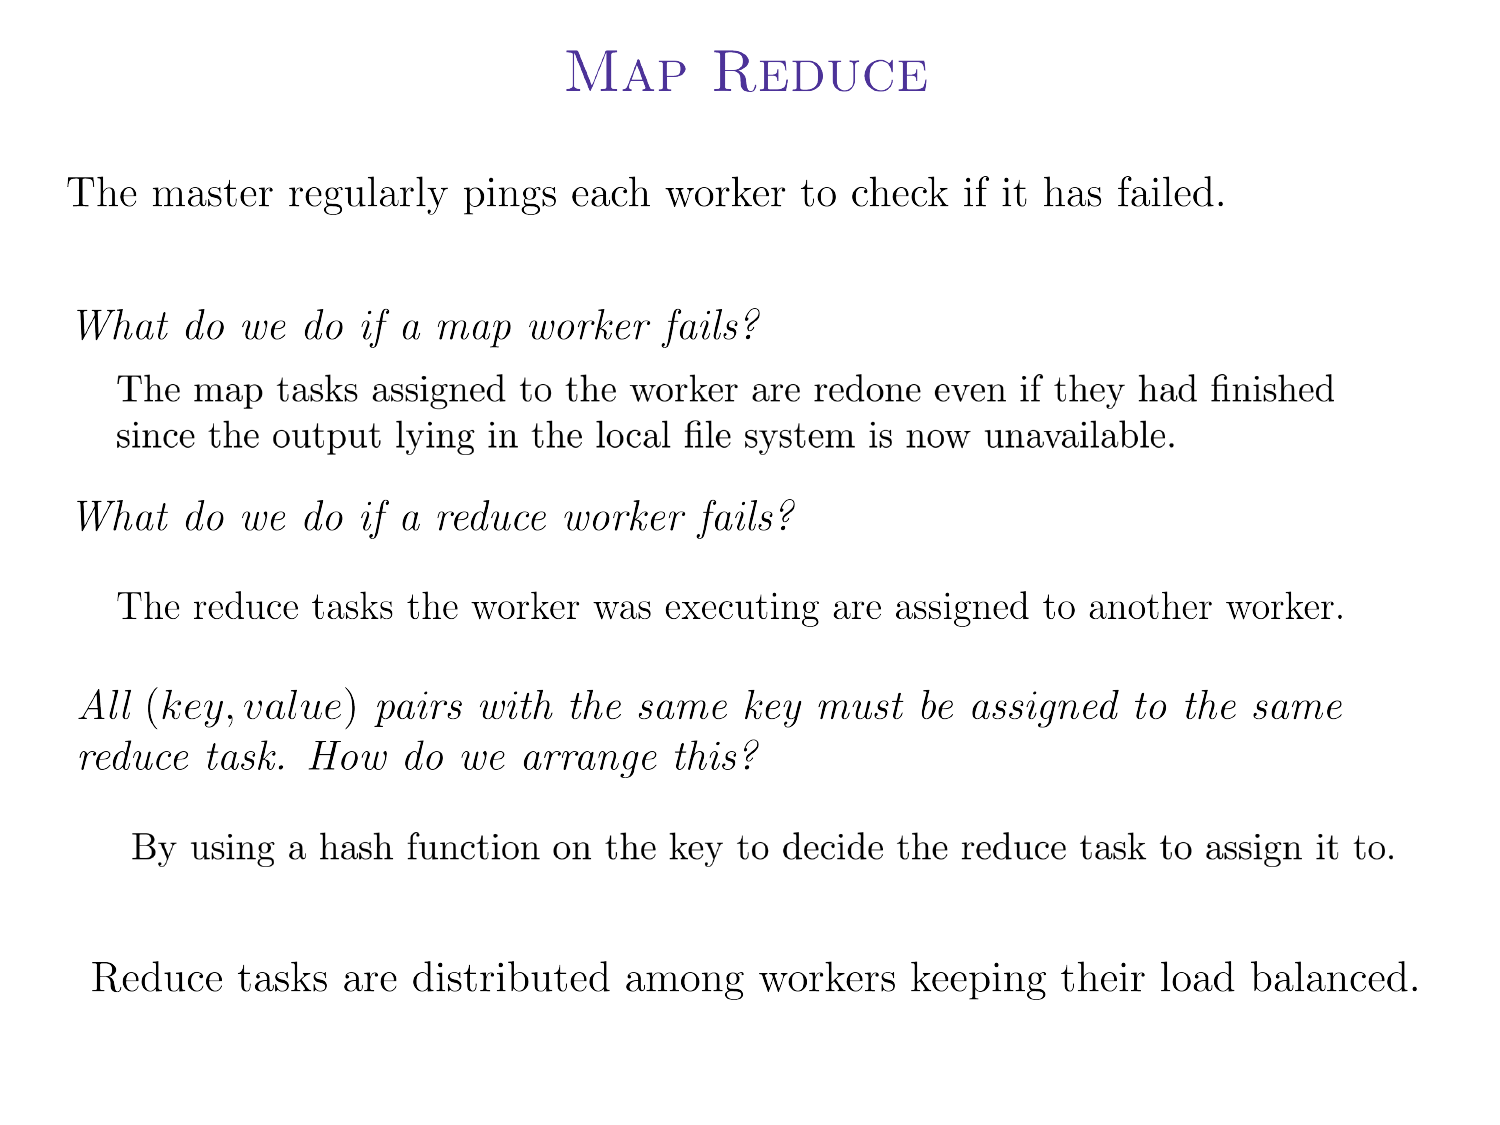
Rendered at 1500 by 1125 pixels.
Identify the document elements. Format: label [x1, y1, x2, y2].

picture [76, 308, 760, 348]
picture [92, 961, 1417, 1001]
picture [78, 687, 1342, 778]
picture [565, 50, 927, 92]
picture [117, 374, 1334, 455]
picture [131, 832, 1394, 868]
picture [117, 591, 1342, 627]
picture [67, 175, 1223, 215]
picture [76, 499, 796, 539]
